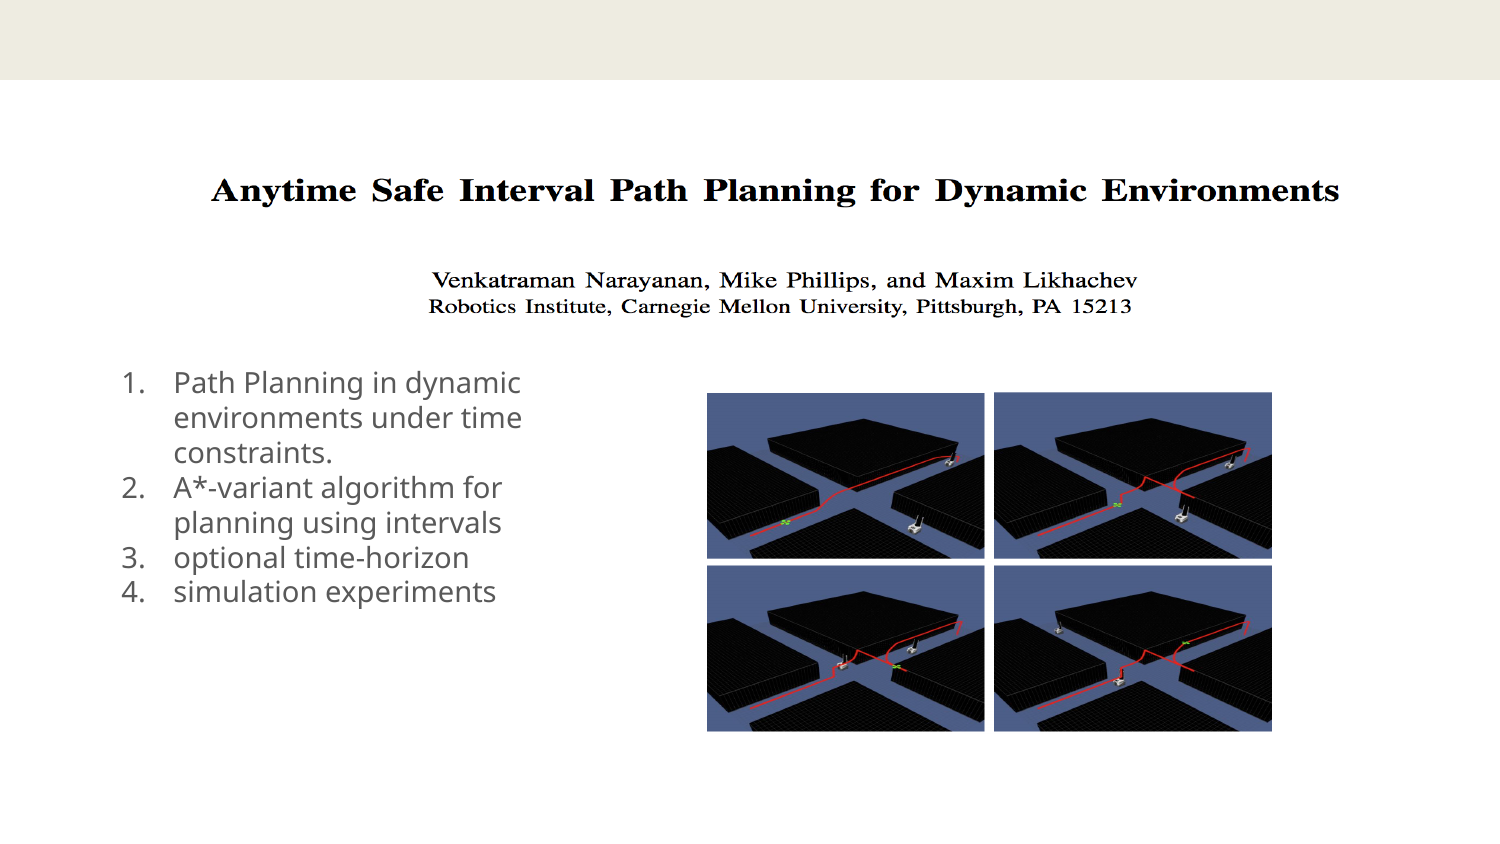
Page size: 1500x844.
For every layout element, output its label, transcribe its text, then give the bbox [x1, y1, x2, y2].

picture [704, 389, 1273, 734]
text_box Path Planning in dynamic environments under time constraints. A*-variant algorithm for planning using intervals optional time-horizon simulation experiments [83, 304, 589, 844]
picture [119, 95, 1421, 360]
text_box [692, 374, 1212, 640]
